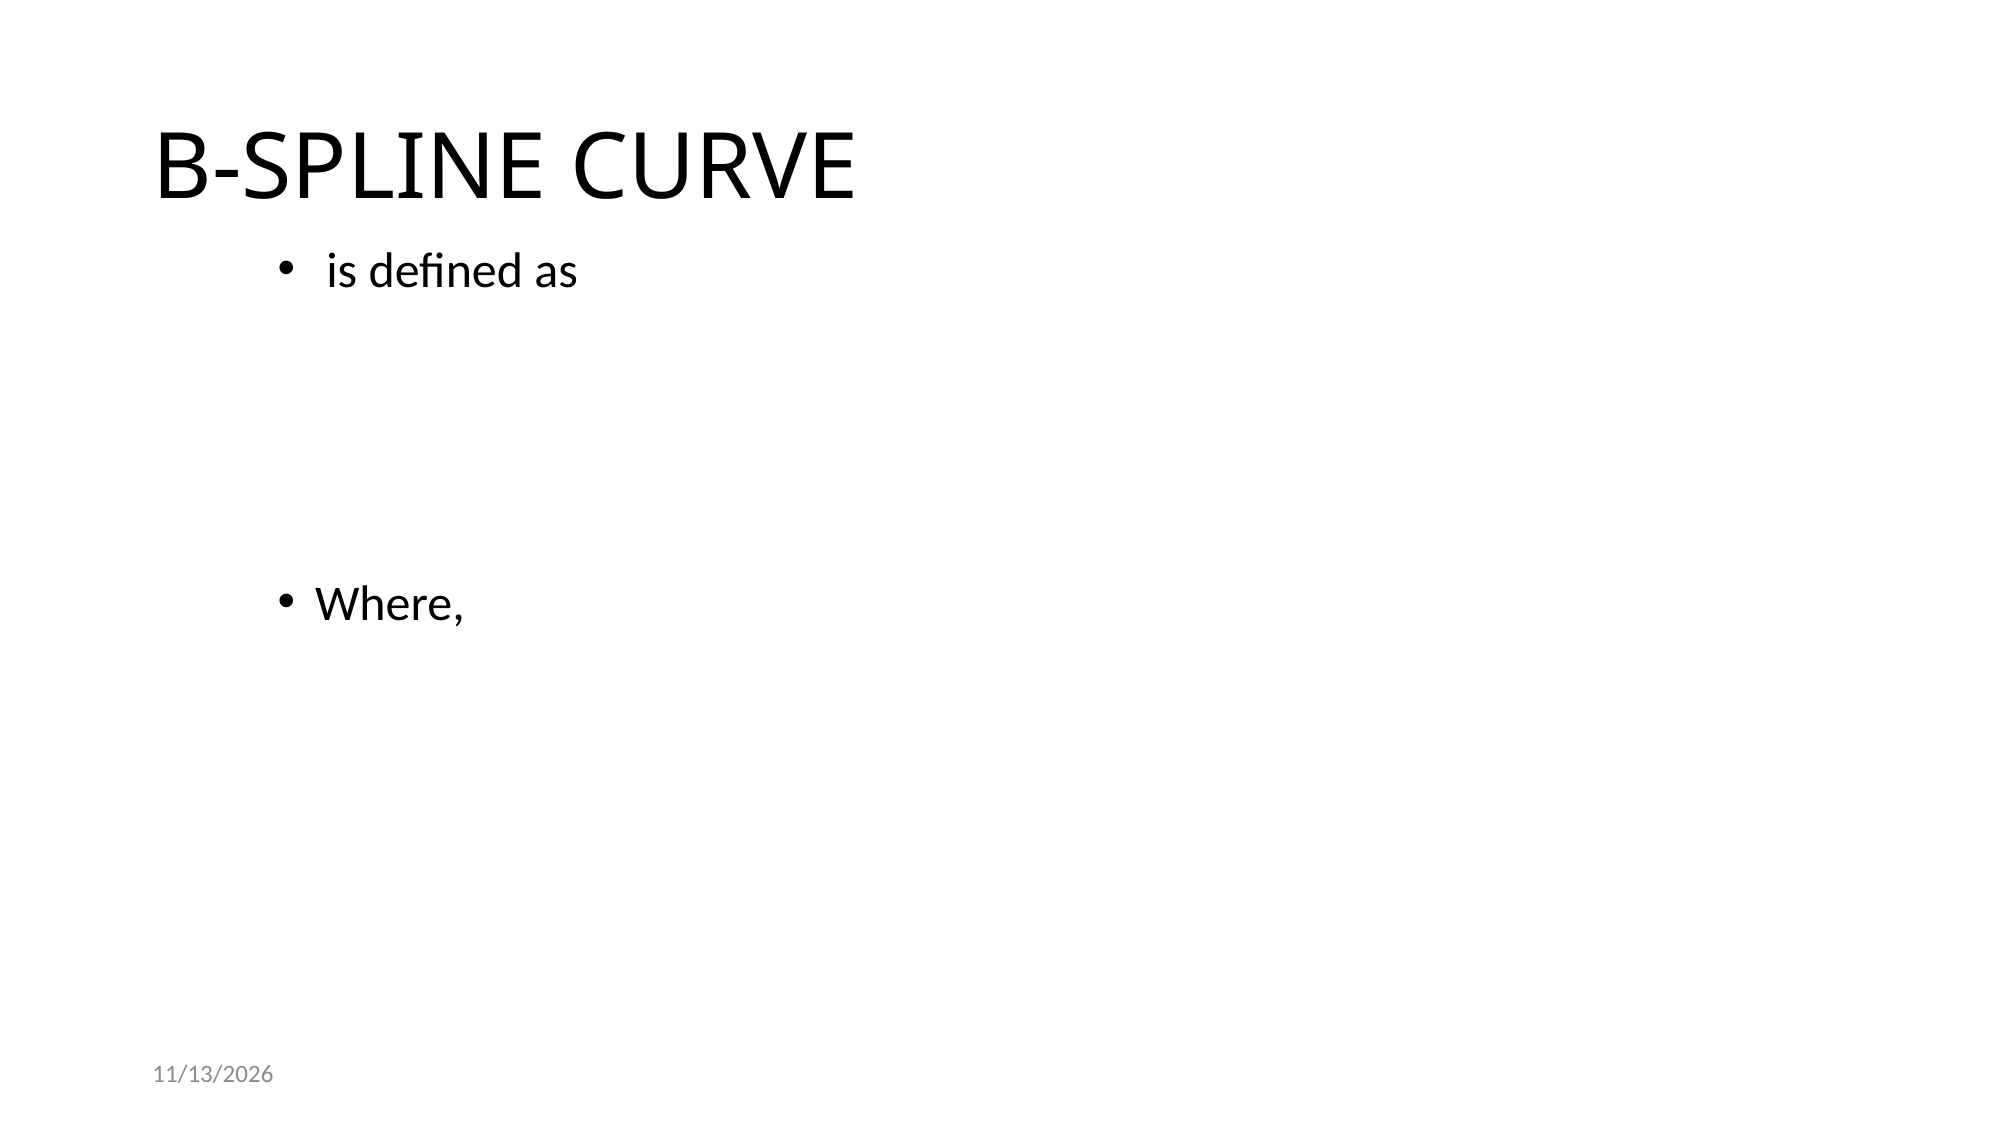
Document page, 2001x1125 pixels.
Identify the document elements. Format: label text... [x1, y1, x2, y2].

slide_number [137, 1042, 588, 1103]
title B-SPLINE CURVE [137, 59, 1863, 278]
